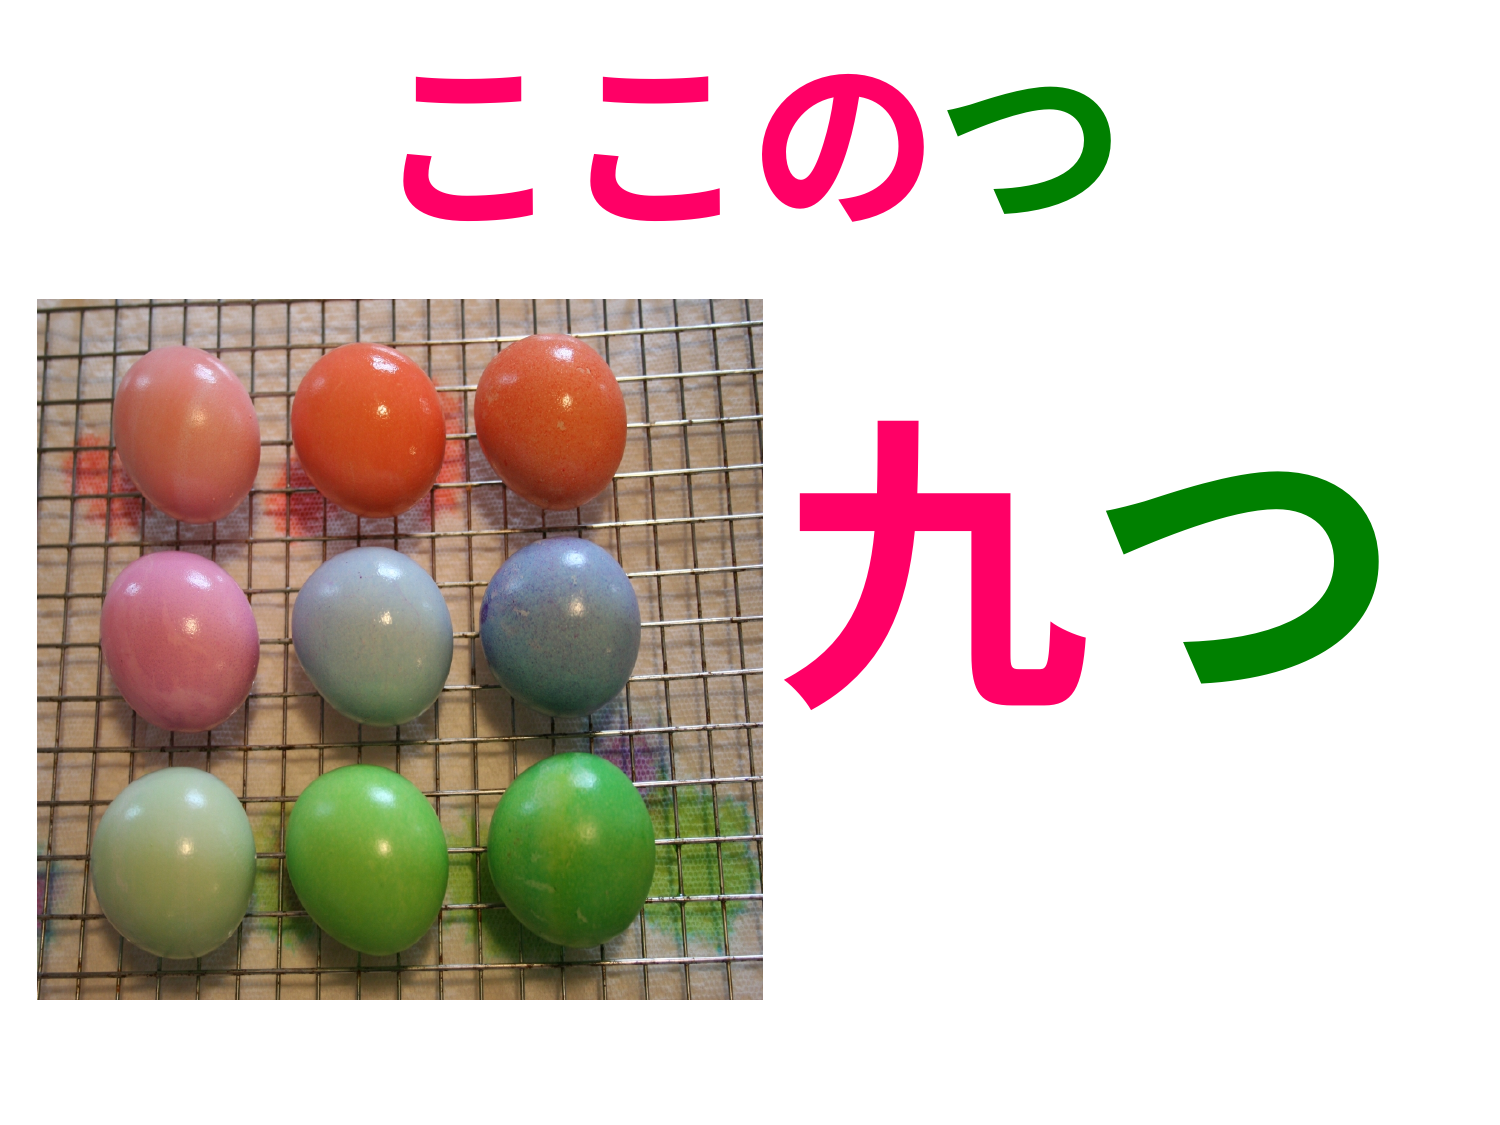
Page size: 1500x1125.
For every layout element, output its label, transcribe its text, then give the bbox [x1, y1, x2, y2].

list 九つ [765, 362, 1425, 1005]
title ここのつ [75, 45, 1425, 233]
picture [37, 299, 763, 1001]
